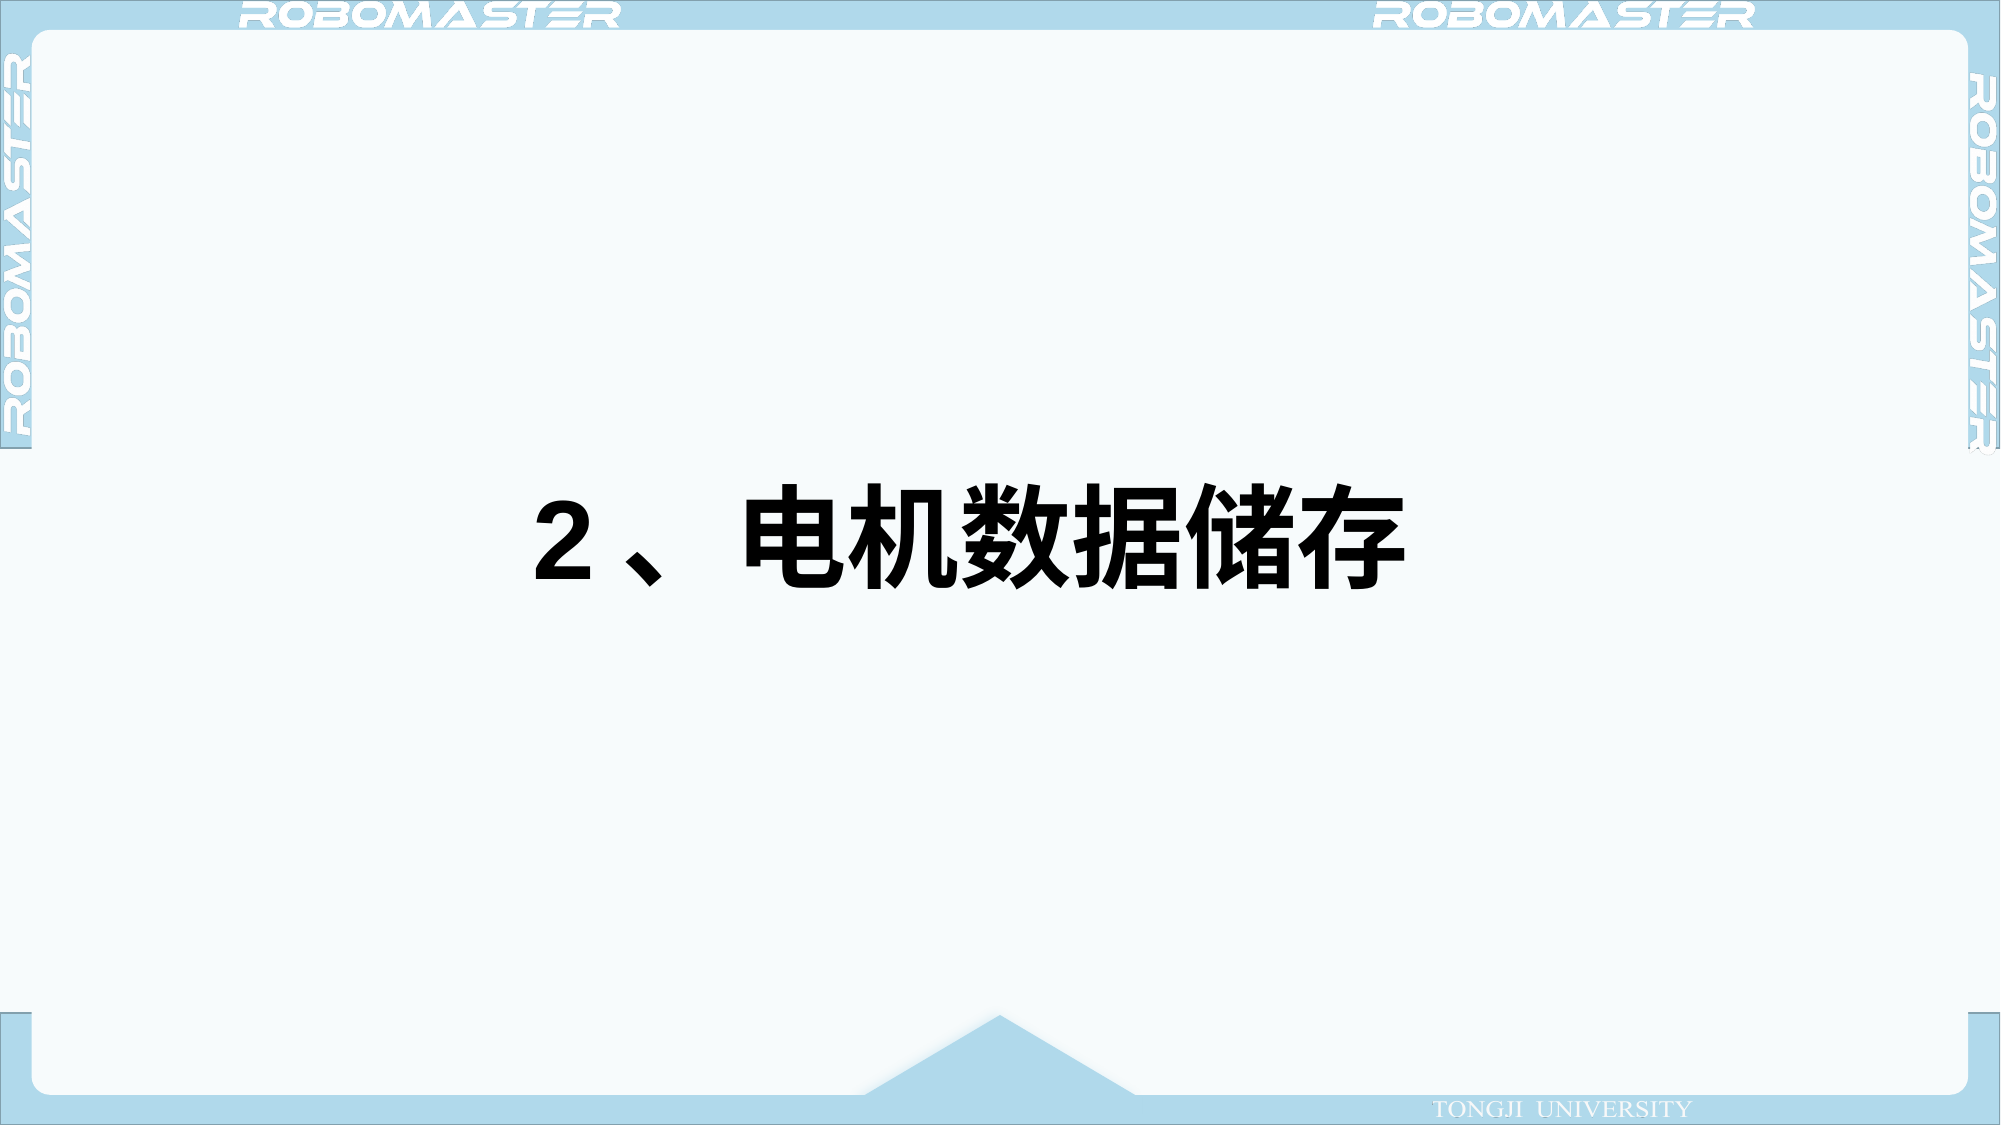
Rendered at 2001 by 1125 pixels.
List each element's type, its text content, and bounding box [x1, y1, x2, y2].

picture [1425, 1096, 1704, 1125]
picture [1336, 0, 1760, 38]
picture [1775, 221, 2000, 276]
picture [0, 232, 224, 288]
text_box 2、电机数据储存 [517, 459, 1425, 610]
picture [202, 0, 626, 38]
